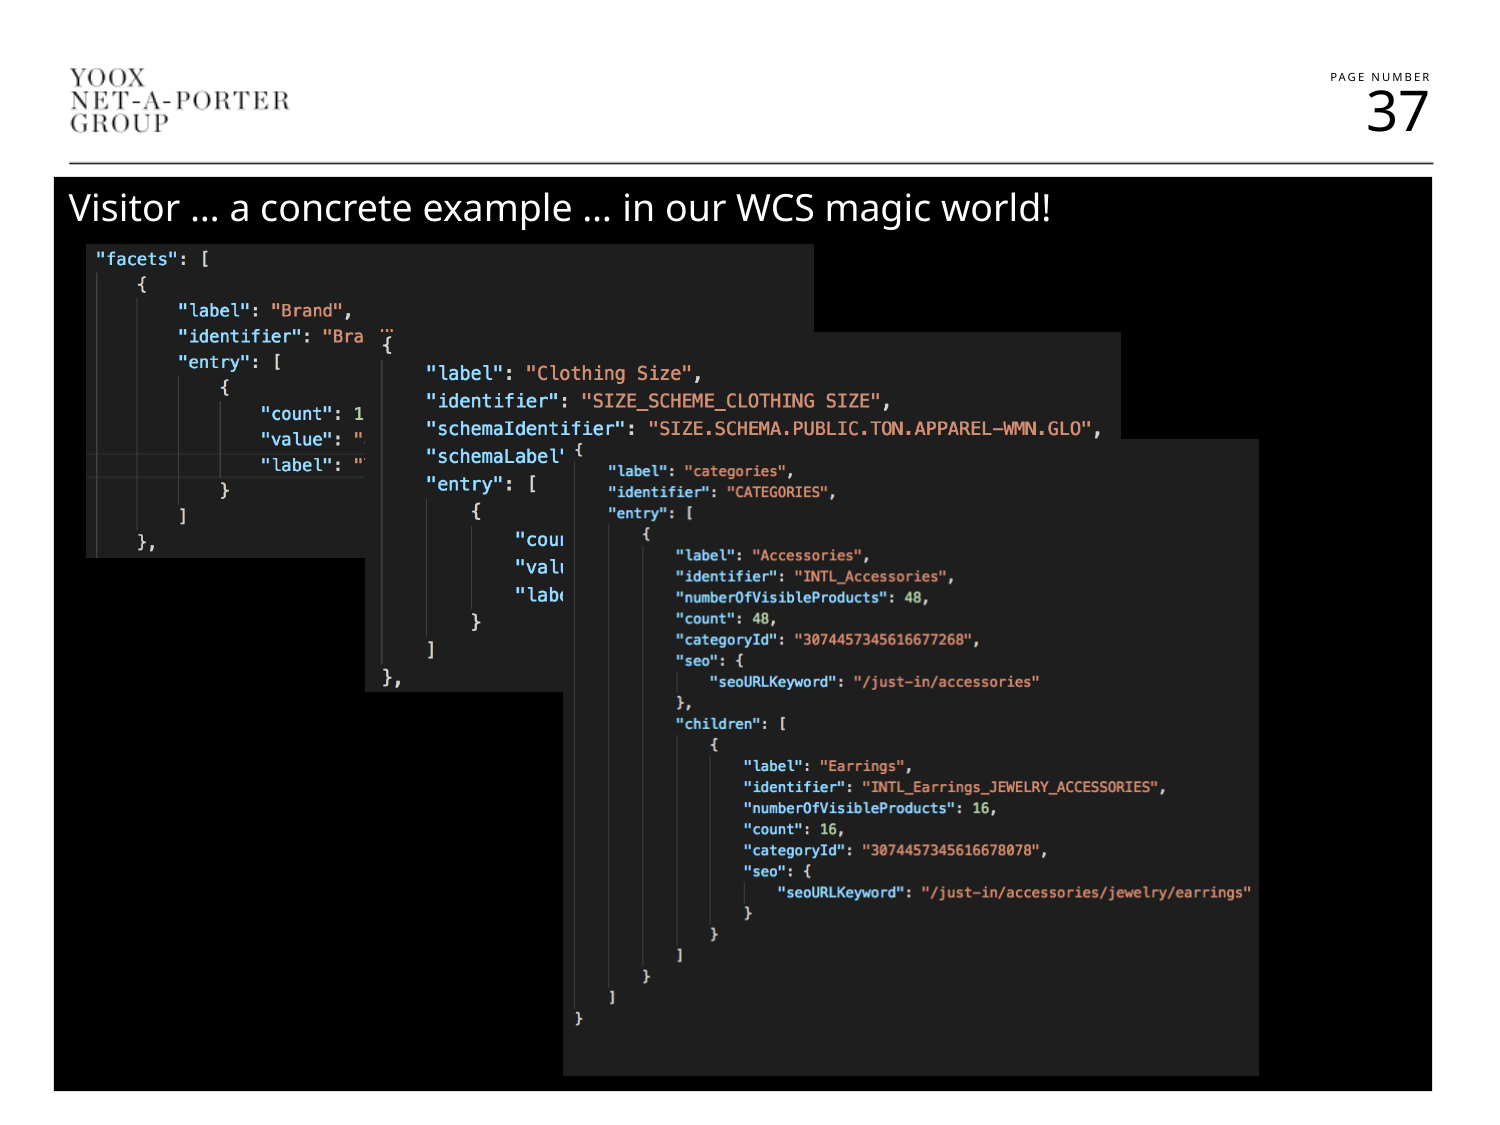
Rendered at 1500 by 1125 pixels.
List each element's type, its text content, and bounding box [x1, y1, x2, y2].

picture [85, 244, 1259, 1077]
list Visitor … a concrete example … in our WCS magic world! [53, 176, 1433, 1092]
